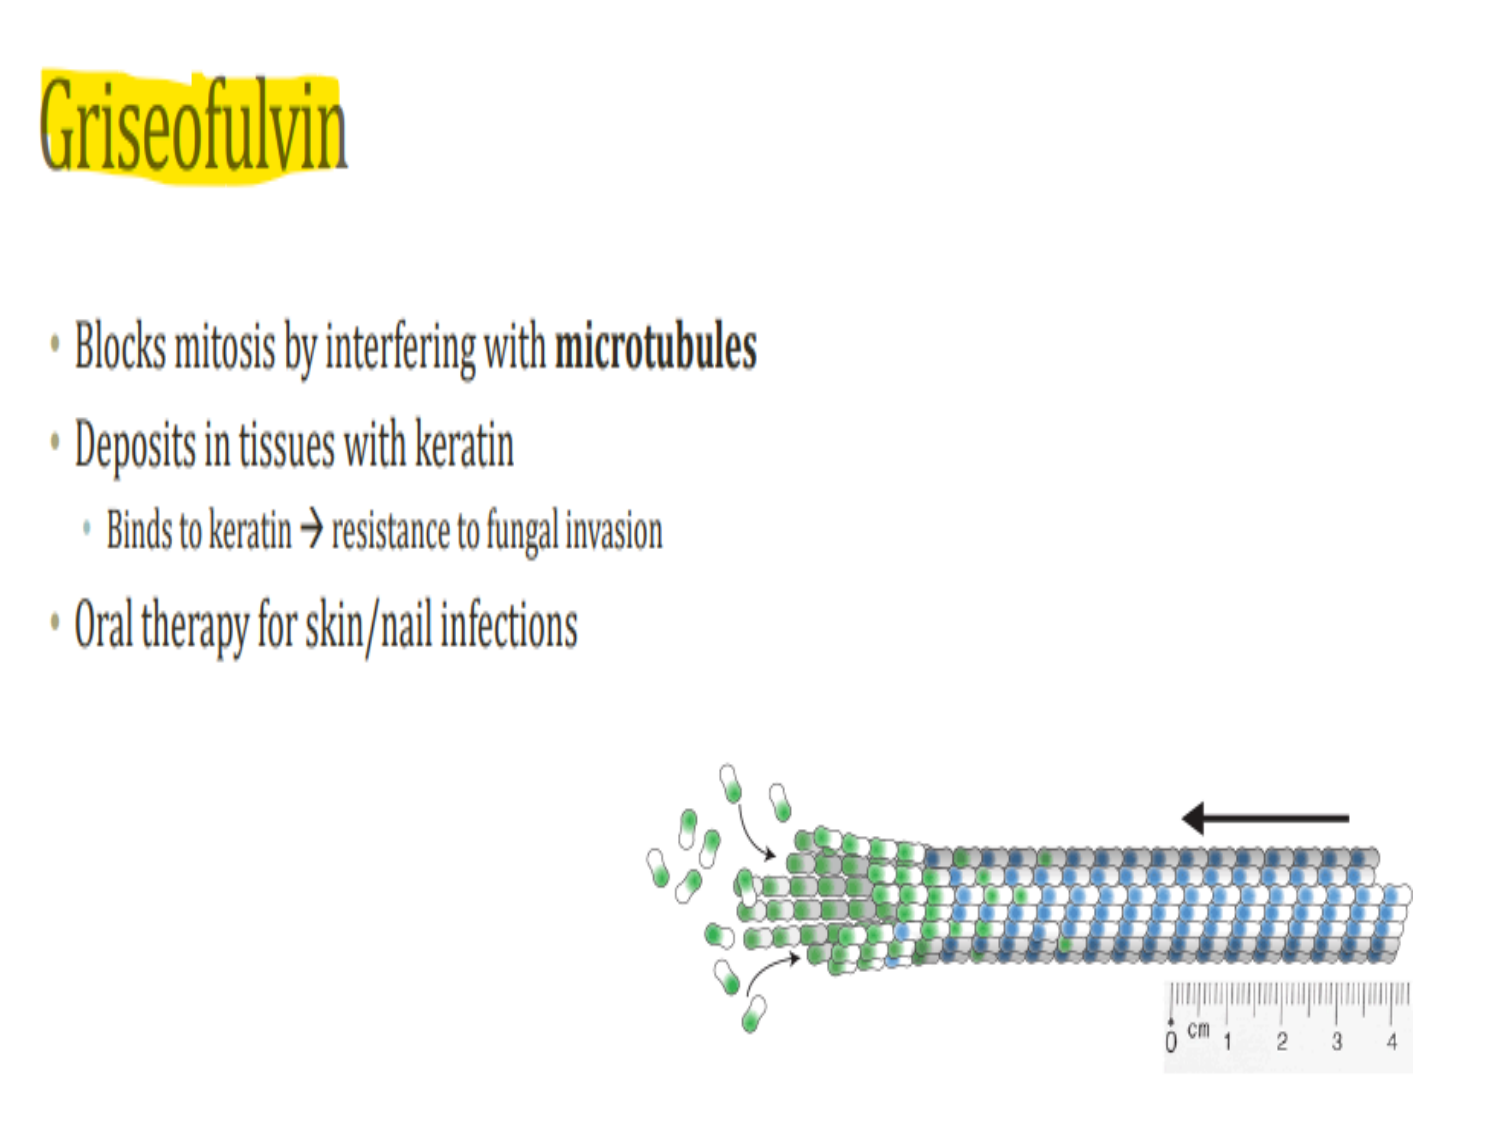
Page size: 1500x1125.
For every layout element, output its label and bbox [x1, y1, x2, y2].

picture [624, 712, 1413, 1088]
picture [24, 49, 776, 685]
